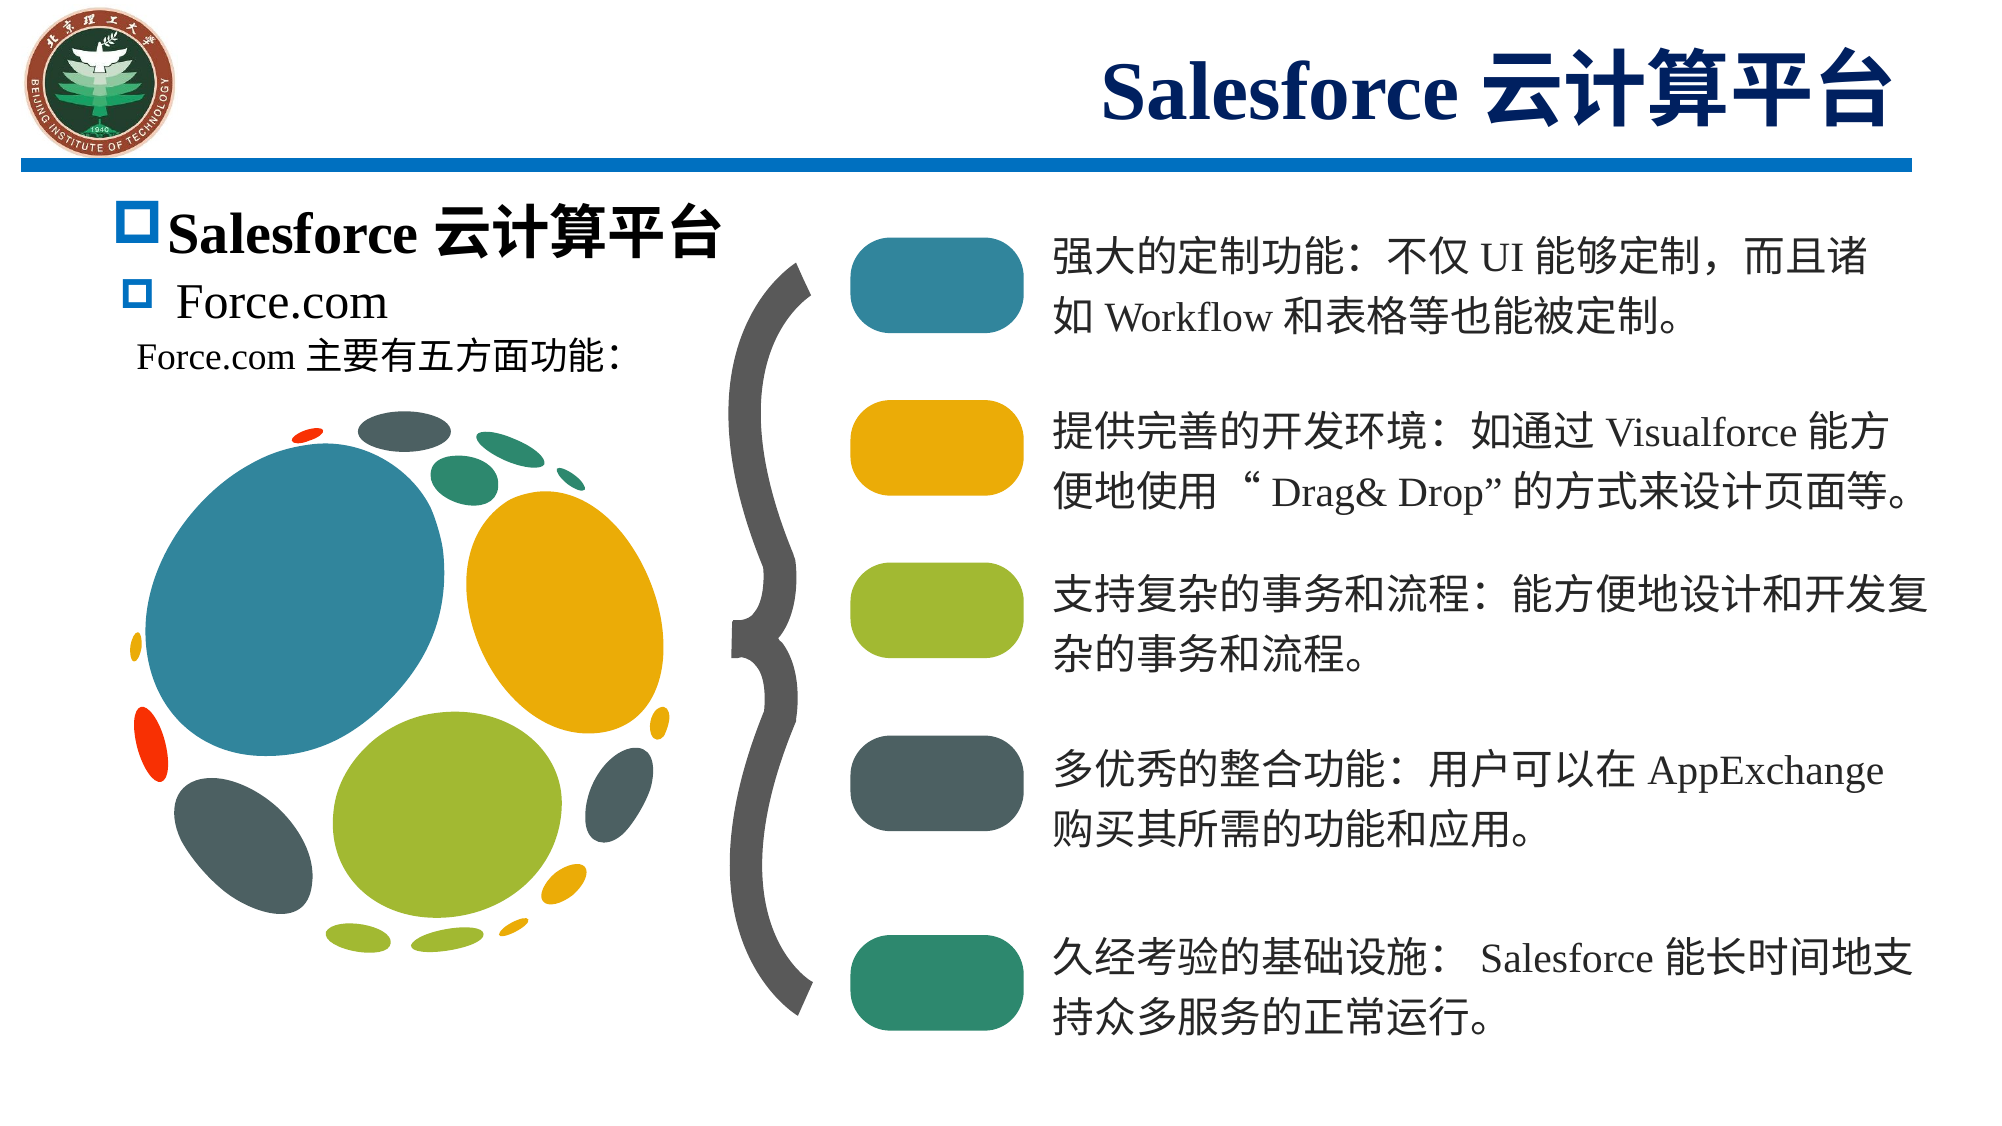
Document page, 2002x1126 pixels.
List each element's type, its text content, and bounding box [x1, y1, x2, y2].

text_box [850, 400, 1024, 496]
text_box 强大的定制功能：不仅UI能够定制，而且诸如Workflow和表格等也能被定制。 [1038, 212, 1912, 348]
text_box [850, 562, 1024, 659]
text_box [850, 935, 1024, 1031]
text_box [850, 735, 1024, 832]
text_box 多优秀的整合功能：用户可以在AppExchange购买其所需的功能和应用。 [1037, 725, 1946, 860]
list Force.com主要有五方面功能： [121, 325, 651, 402]
text_box Force.com [104, 261, 404, 337]
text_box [129, 410, 670, 963]
text_box Salesforce云计算平台 [96, 187, 740, 273]
text_box 提供完善的开发环境：如通过Visualforce能方便地使用“Drag& Drop”的方式来设计页面等。 [1037, 387, 1946, 523]
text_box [21, 4, 1912, 172]
text_box 支持复杂的事务和流程：能方便地设计和开发复杂的事务和流程。 [1037, 550, 1946, 685]
text_box [728, 262, 813, 1016]
text_box [850, 237, 1024, 334]
text_box 久经考验的基础设施：Salesforce能长时间地支持众多服务的正常运行。 [1037, 913, 1946, 1049]
